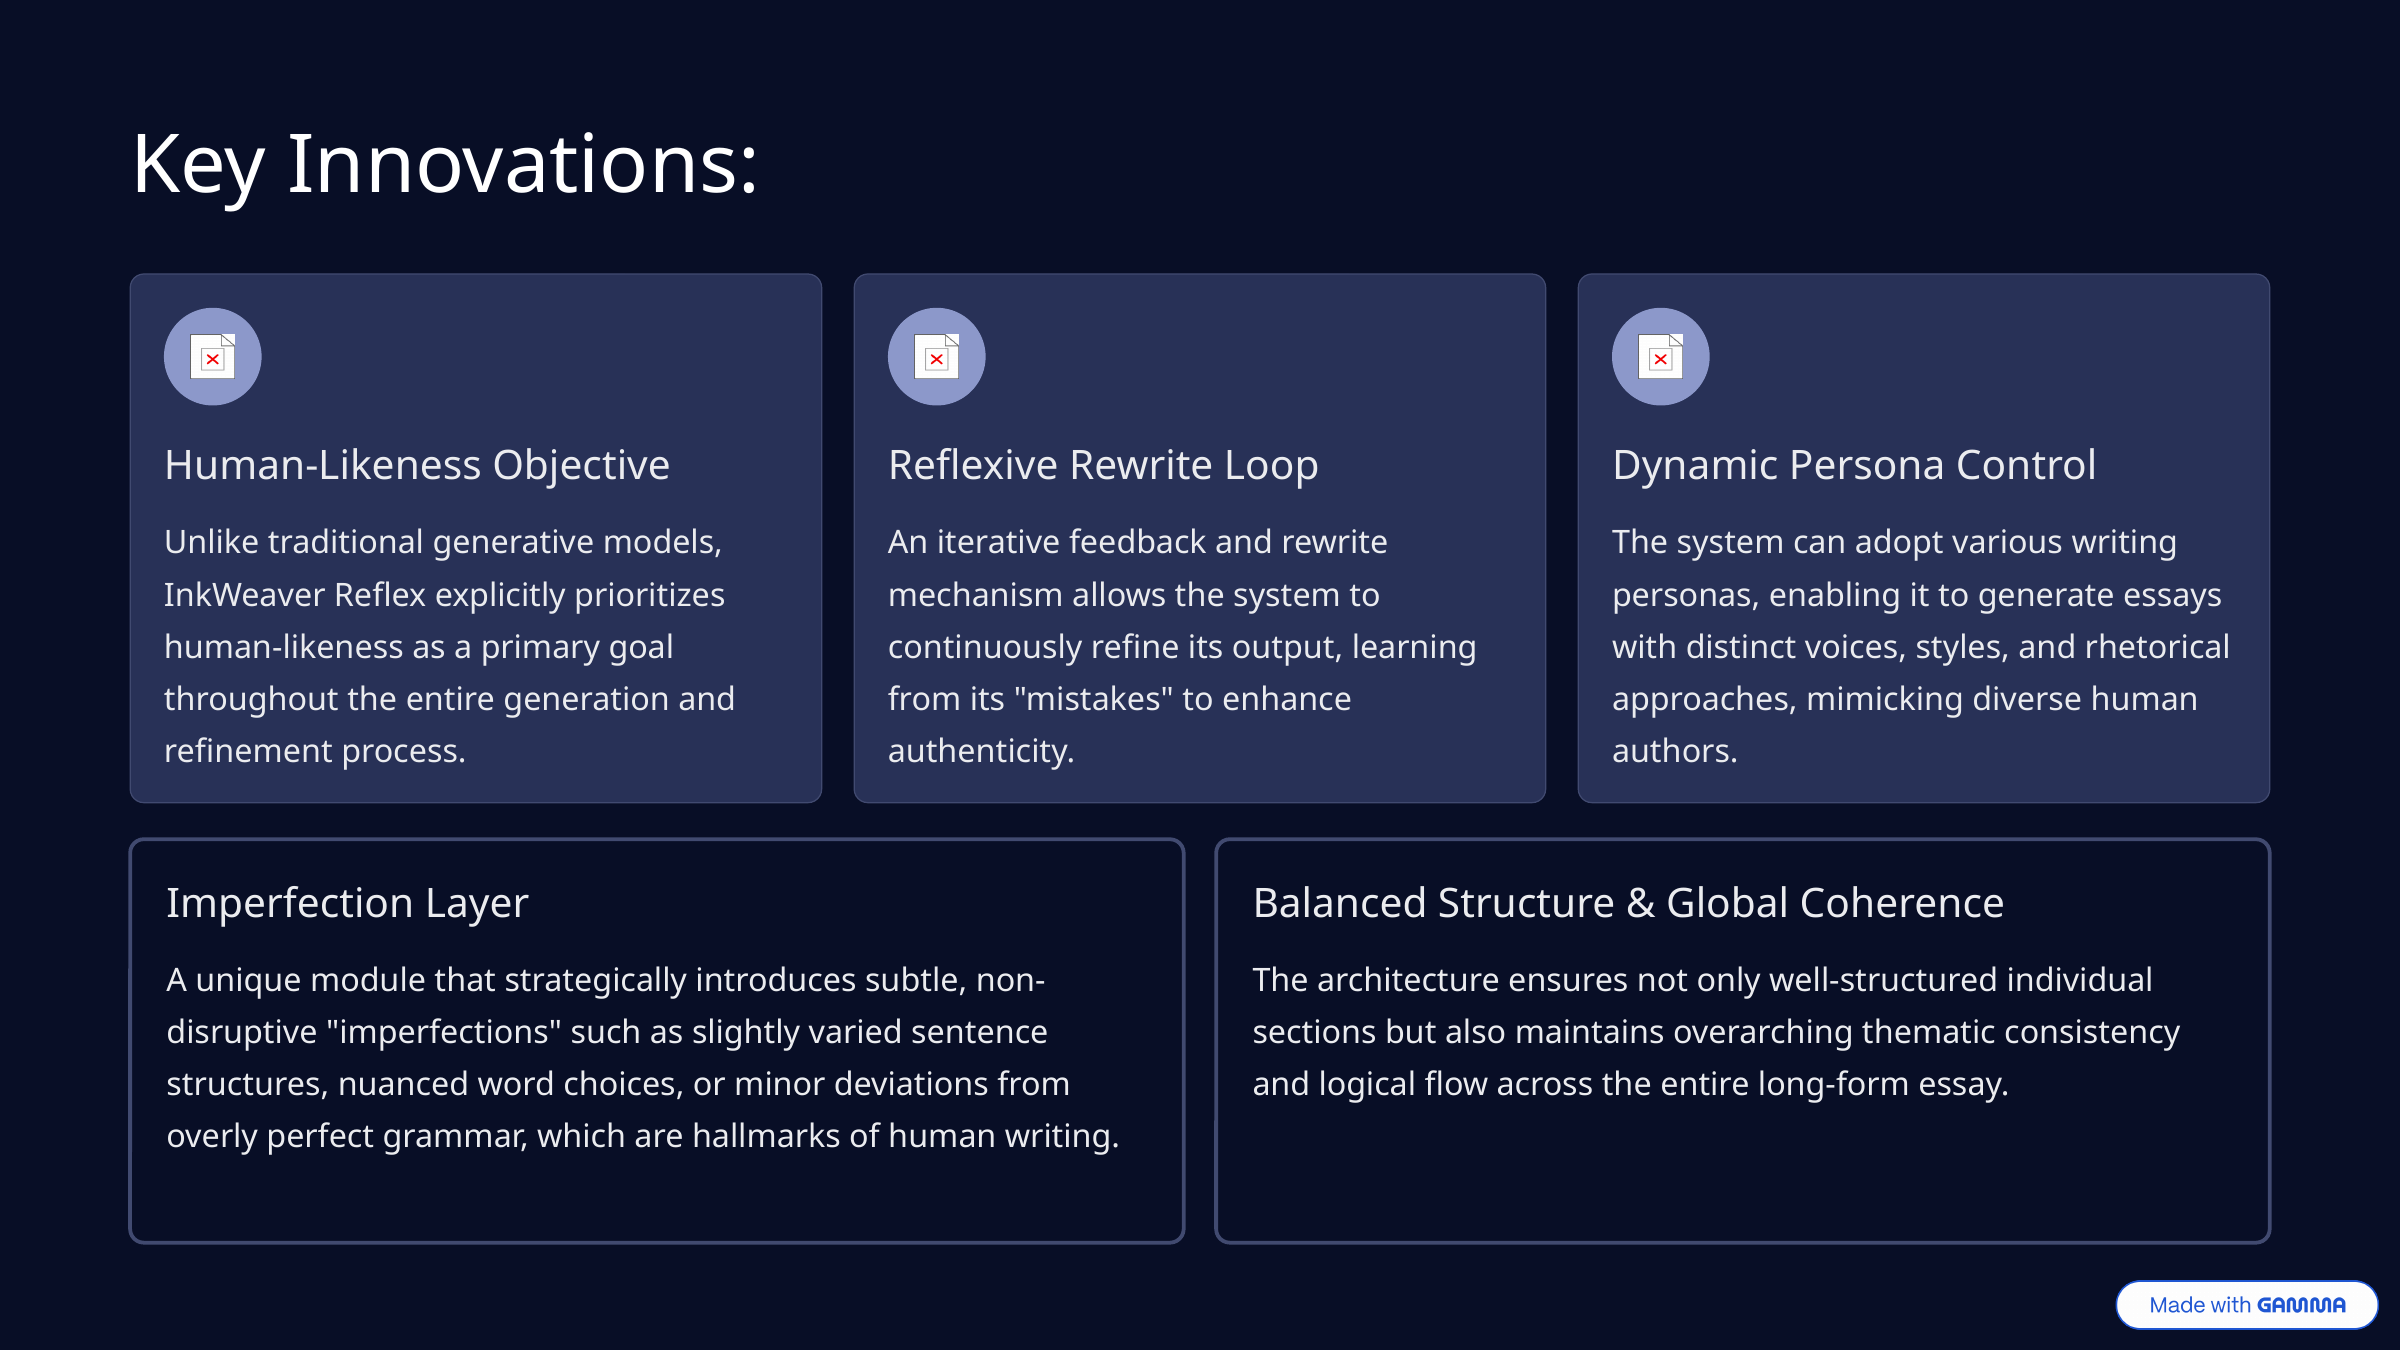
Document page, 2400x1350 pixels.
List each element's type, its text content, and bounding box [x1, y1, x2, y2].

text_box [163, 307, 262, 406]
text_box A unique module that strategically introduces subtle, non-disruptive "imperfections" such as slightly varied sentence structures, nuanced word choices, or minor deviations from overly perfect grammar, which are hallmarks of human writing. [166, 945, 1148, 1207]
picture [190, 334, 235, 379]
text_box Unlike traditional generative models, InkWeaver Reflex explicitly prioritizes human-likeness as a primary goal throughout the entire generation and refinement process. [163, 508, 788, 769]
text_box The architecture ensures not only well-structured individual sections but also maintains overarching thematic consistency and logical flow across the entire long-form essay. [1252, 945, 2234, 1155]
text_box Imperfection Layer [166, 875, 574, 927]
text_box [1578, 273, 2270, 803]
text_box [130, 273, 822, 803]
text_box Human-Likeness Objective [163, 438, 689, 489]
text_box Balanced Structure & Global Coherence [1252, 875, 2019, 927]
text_box [854, 273, 1546, 803]
text_box Reflexive Rewrite Loop [887, 438, 1336, 489]
picture [1638, 334, 1683, 379]
picture [2106, 1271, 2389, 1339]
text_box Dynamic Persona Control [1612, 438, 2113, 489]
text_box Key Innovations: [130, 107, 945, 209]
text_box [887, 307, 986, 406]
text_box [130, 839, 1184, 1243]
picture [914, 334, 959, 379]
text_box [1216, 839, 2270, 1243]
text_box [1612, 307, 1710, 406]
text_box An iterative feedback and rewrite mechanism allows the system to continuously refine its output, learning from its "mistakes" to enhance authenticity. [888, 508, 1512, 769]
text_box The system can adopt various writing personas, enabling it to generate essays with distinct voices, styles, and rhetorical approaches, mimicking diverse human authors. [1612, 508, 2236, 769]
